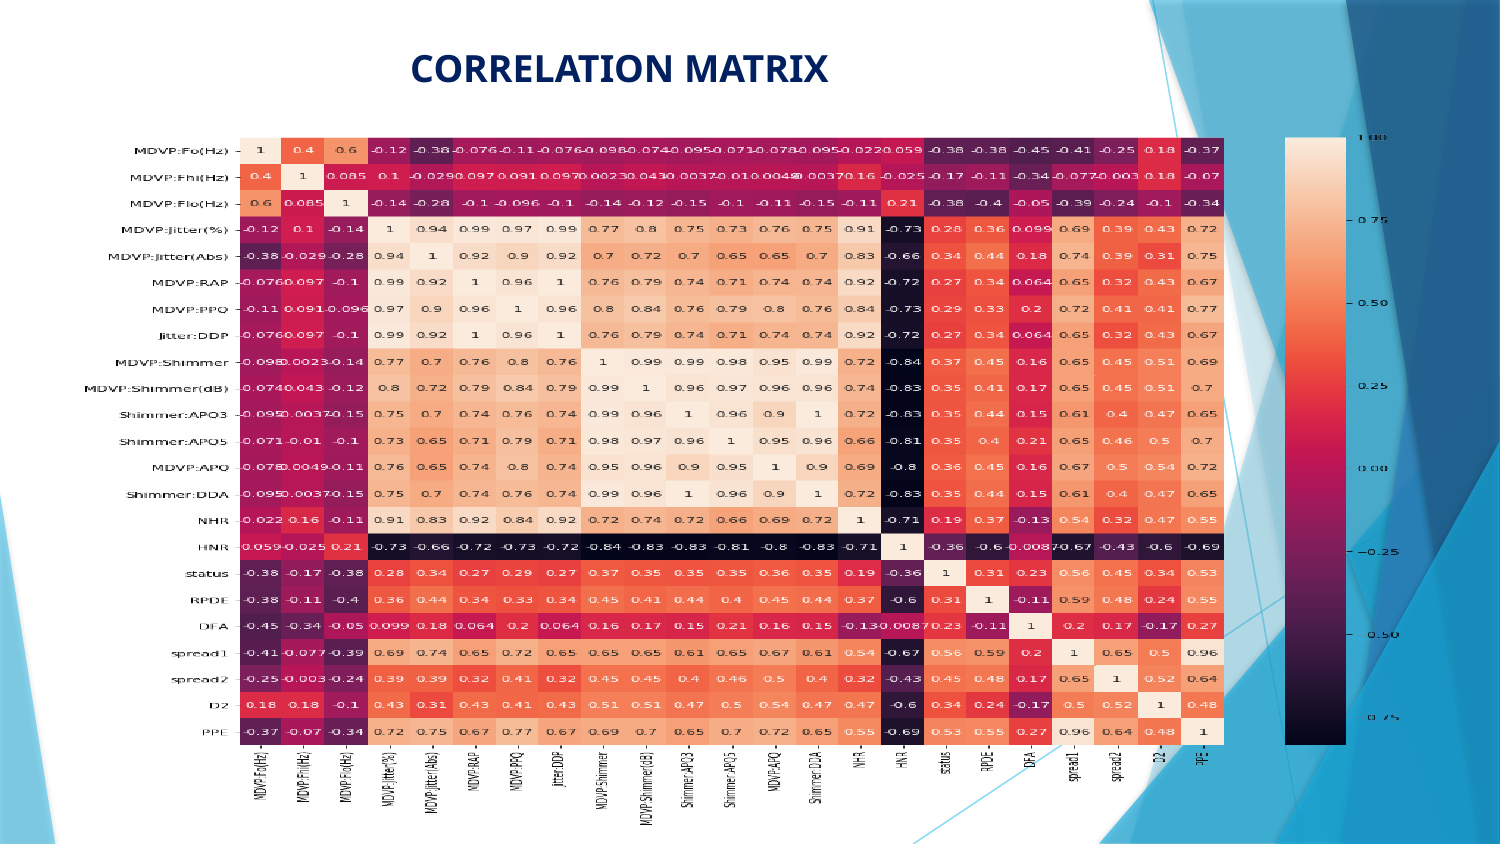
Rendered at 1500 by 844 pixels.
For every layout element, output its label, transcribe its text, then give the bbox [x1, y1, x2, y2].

picture [73, 128, 1411, 830]
title CORRELATION MATRIX [51, 25, 1449, 109]
